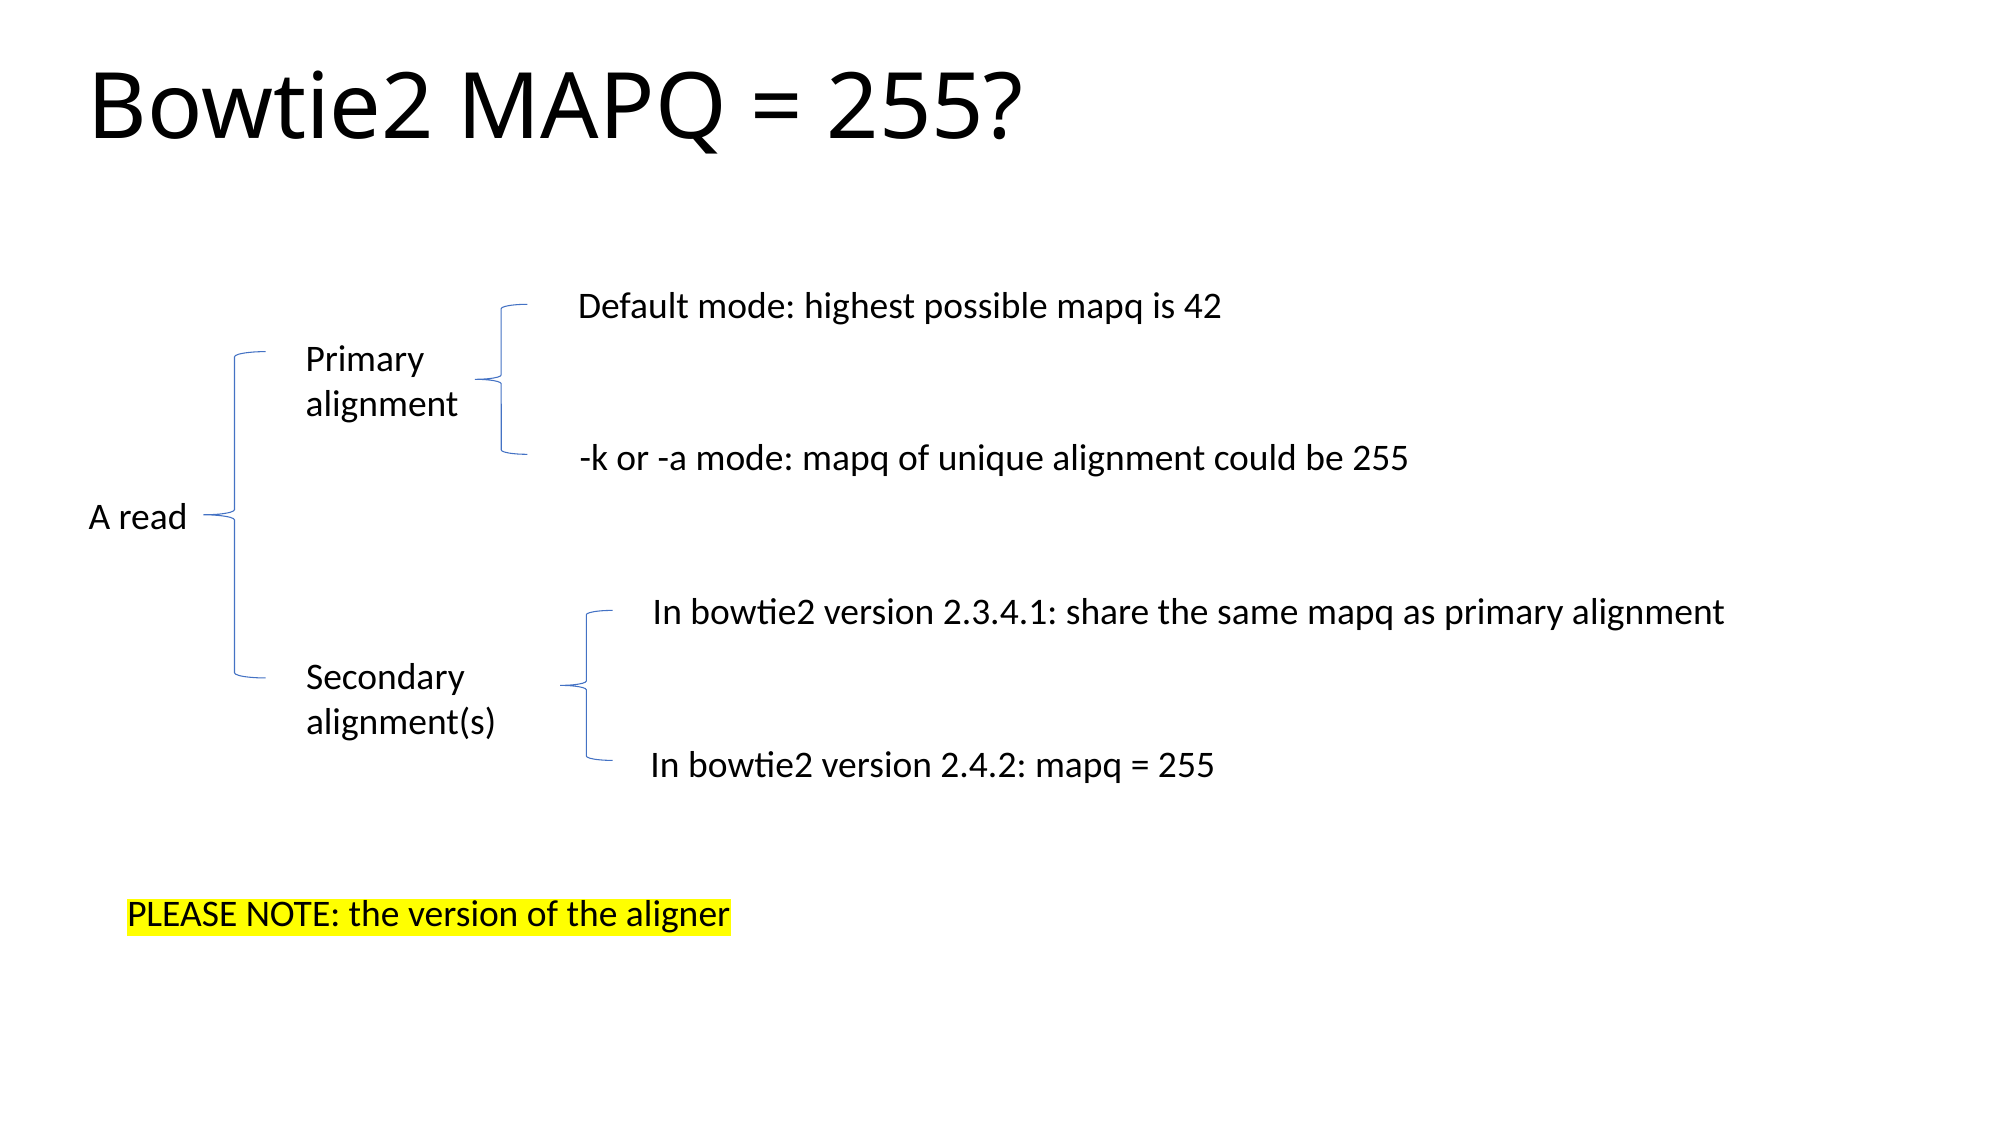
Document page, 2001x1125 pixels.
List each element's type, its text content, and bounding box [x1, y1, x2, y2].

text_box Primary alignment [290, 326, 474, 431]
title Bowtie2 MAPQ = 255? [72, 0, 1798, 218]
text_box [560, 609, 613, 761]
text_box Default mode: highest possible mapq is 42 [563, 274, 1238, 334]
text_box In bowtie2 version 2.3.4.1: share the same mapq as primary alignment [637, 580, 1742, 640]
text_box [203, 351, 266, 679]
text_box A read [73, 484, 203, 545]
text_box -k or -a mode: mapq of unique alignment could be 255 [564, 426, 1426, 486]
text_box PLEASE NOTE: the version of the aligner [112, 881, 1113, 987]
text_box Secondary alignment(s) [291, 644, 512, 750]
text_box In bowtie2 version 2.4.2: mapq = 255 [635, 732, 1231, 792]
text_box [474, 303, 528, 455]
